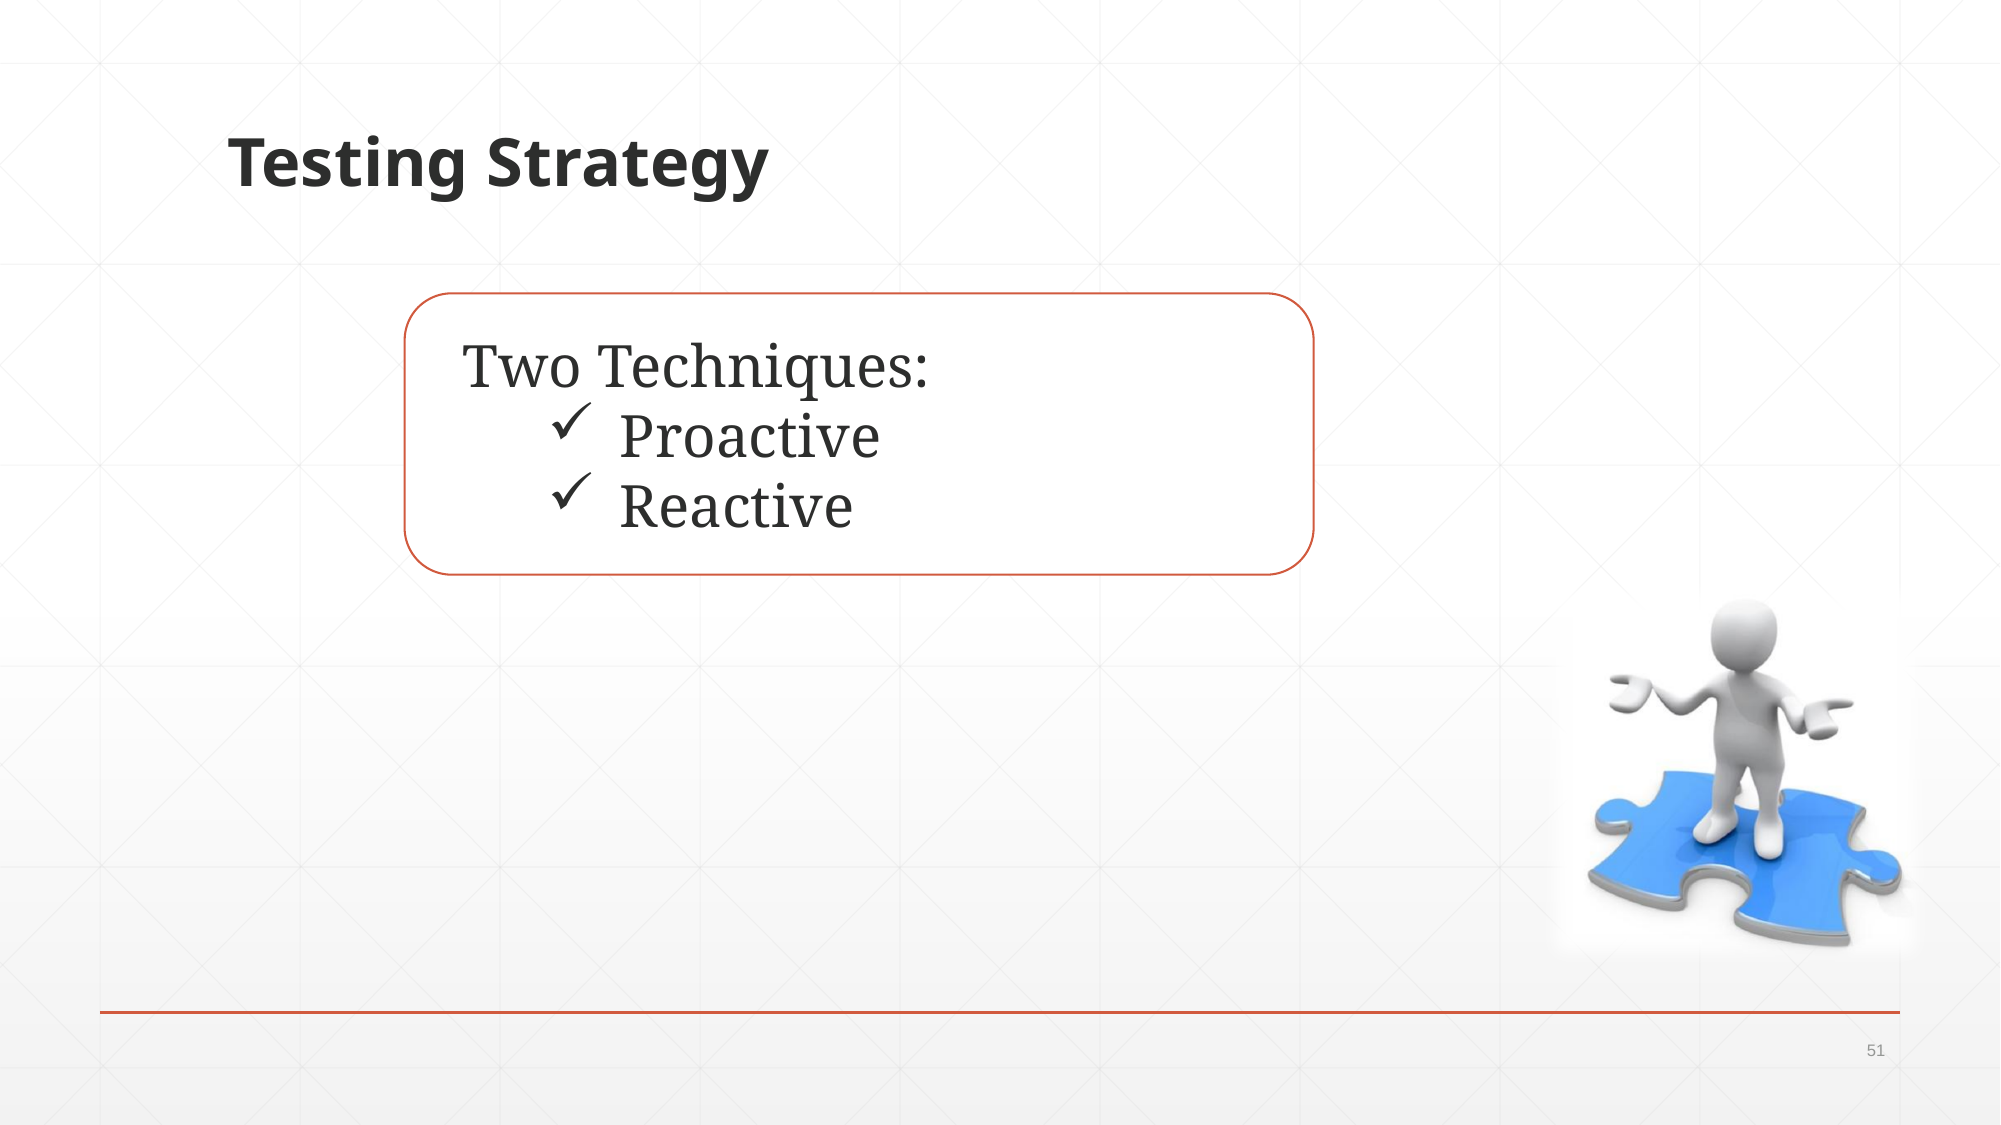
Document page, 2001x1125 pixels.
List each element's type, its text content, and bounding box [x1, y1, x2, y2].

slide_number 51 [1749, 1031, 1901, 1069]
text_box Two Techniques: Proactive Reactive [403, 292, 1315, 576]
title Testing Strategy [212, 82, 1788, 209]
picture [1537, 574, 1933, 970]
